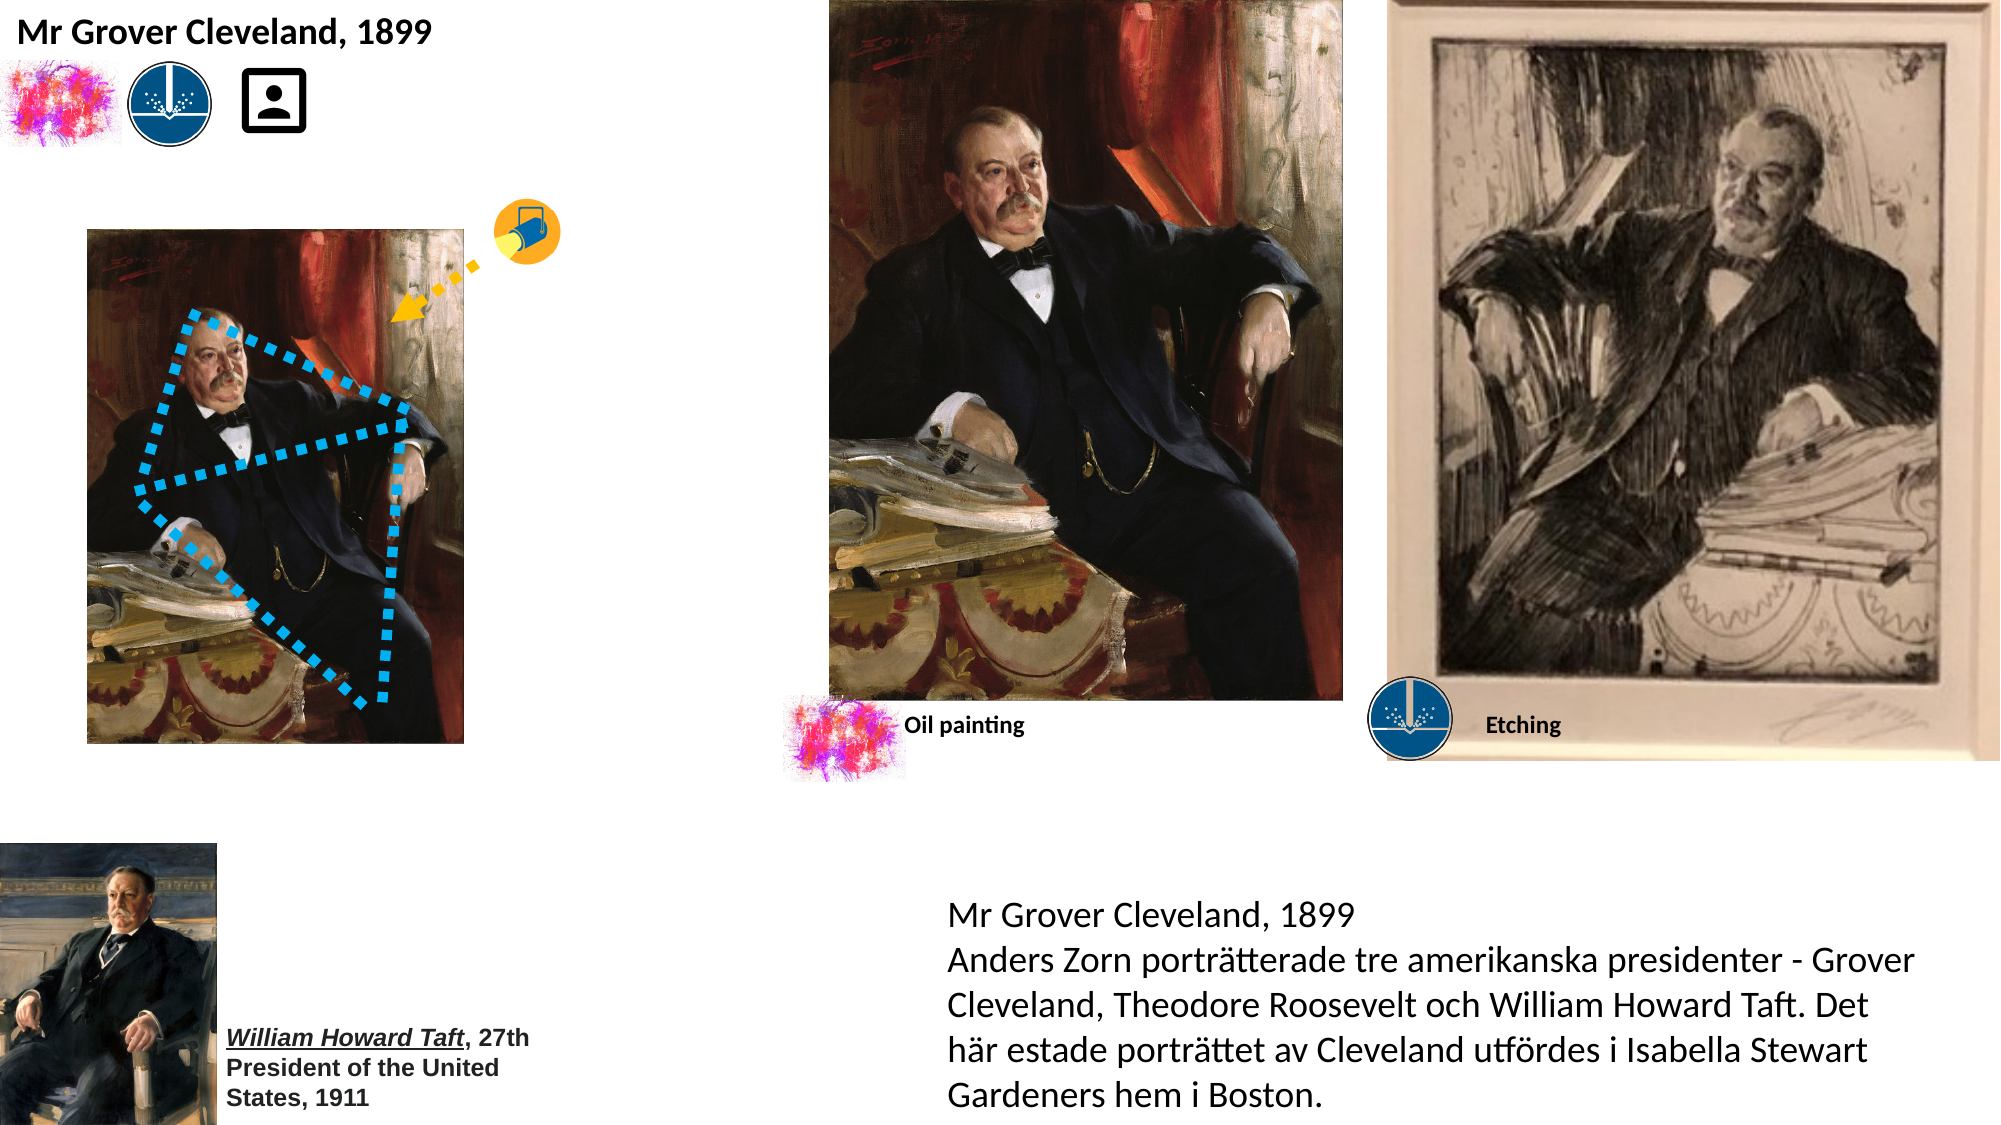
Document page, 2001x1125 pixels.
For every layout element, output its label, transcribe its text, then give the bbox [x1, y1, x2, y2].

picture [127, 61, 212, 147]
text_box Oil painting [906, 701, 1040, 746]
text_box Mr Grover Cleveland, 1899 [1, 0, 448, 60]
picture [783, 0, 1343, 782]
text_box Mr Grover Cleveland, 1899 Anders Zorn porträtterade tre amerikanska presidenter - Grover Cleveland, Theodore Roosevelt och William Howard Taft. Det här estade porträttet av Cleveland utfördes i Isabella Stewart Gardeners hem i Boston. [932, 882, 1933, 1123]
picture [231, 57, 317, 144]
picture [0, 843, 217, 1125]
picture [0, 60, 122, 147]
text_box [143, 325, 189, 474]
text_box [141, 503, 368, 710]
picture [87, 229, 464, 744]
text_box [188, 312, 409, 411]
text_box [135, 422, 410, 492]
text_box William Howard Taft, 27th President of the United States, 1911 [217, 1014, 570, 1120]
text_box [381, 492, 402, 710]
picture [1367, 0, 2000, 761]
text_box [390, 263, 477, 323]
picture [492, 197, 562, 267]
